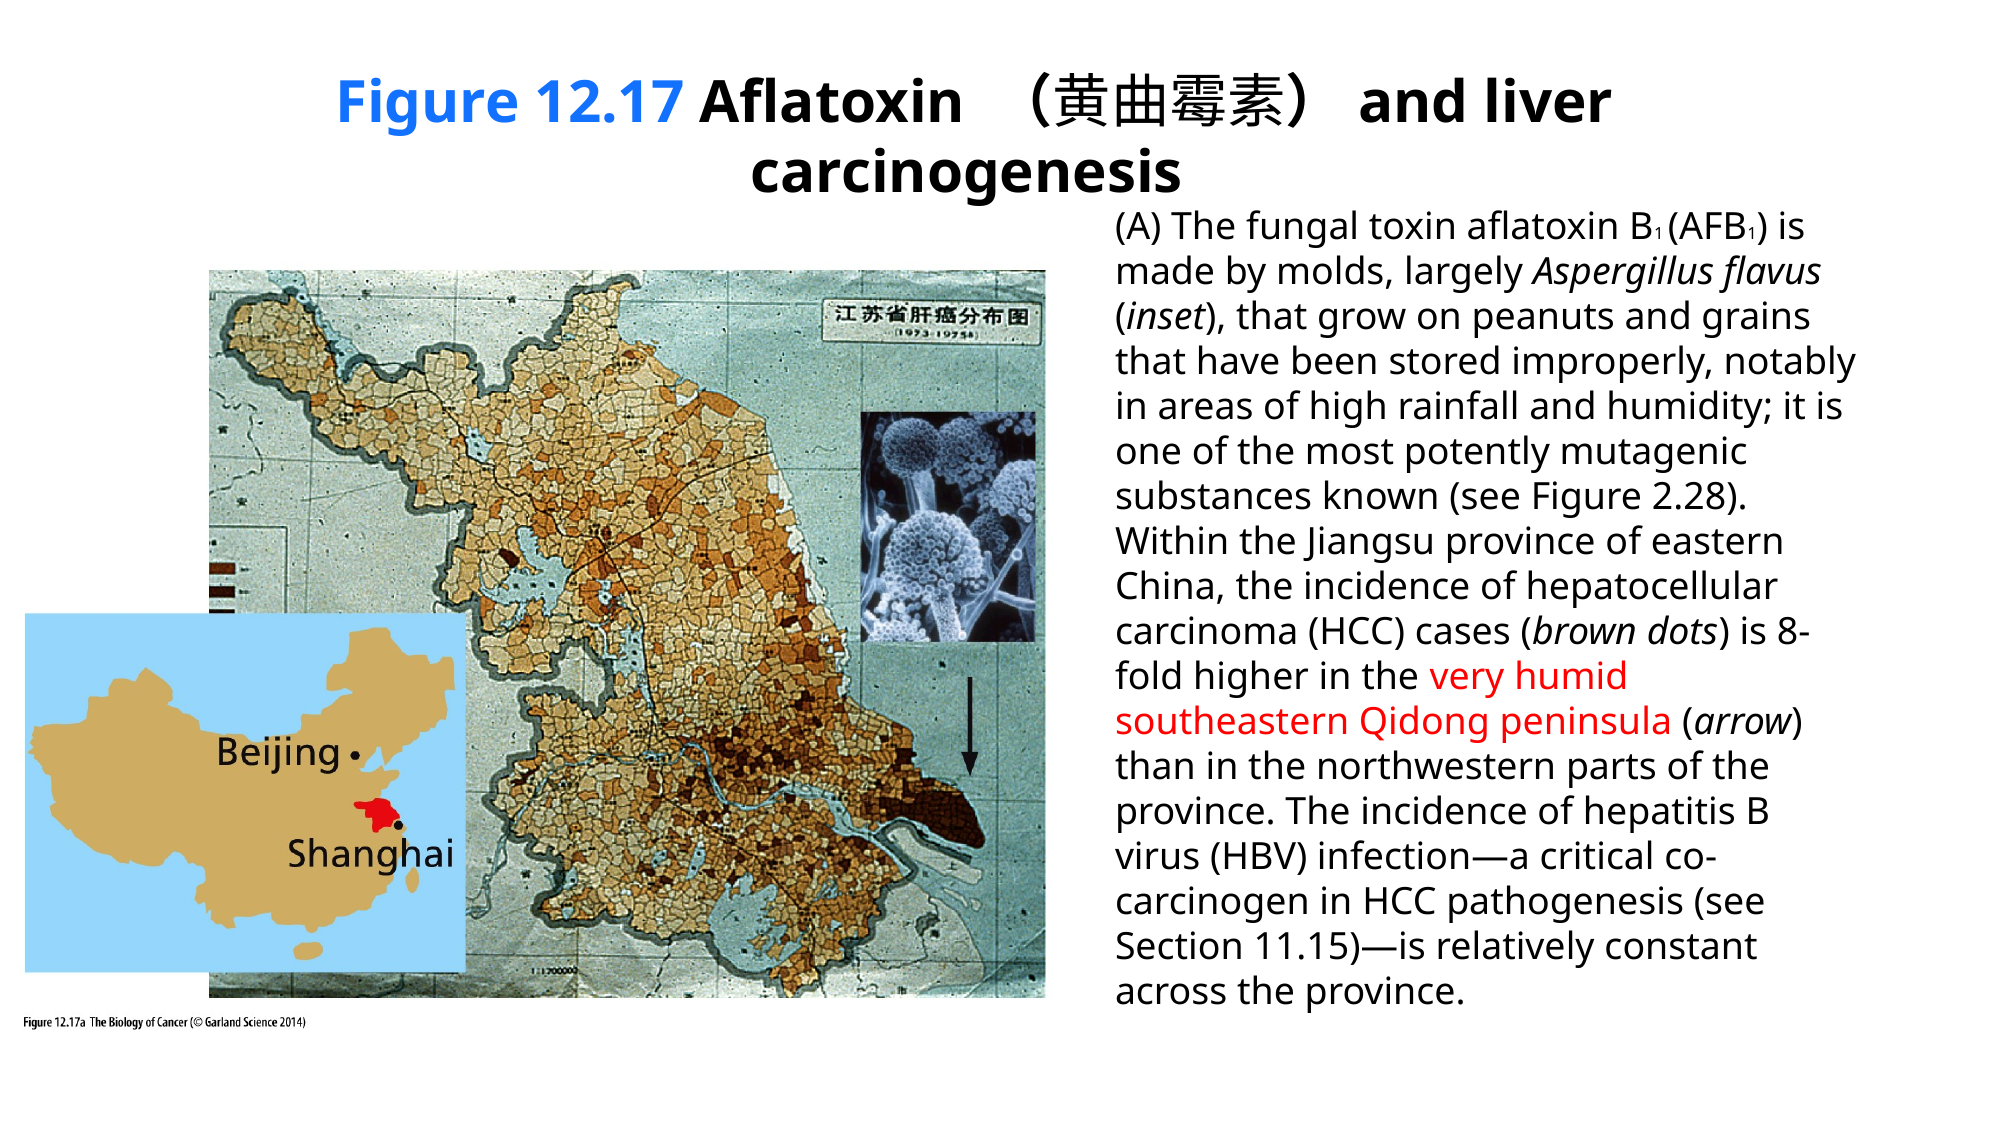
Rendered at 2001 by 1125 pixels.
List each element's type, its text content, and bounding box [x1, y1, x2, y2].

text_box (A) The fungal toxin aflatoxin B1 (AFB1) is made by molds, largely Aspergillus flavus (inset), that grow on peanuts and grains that have been stored improperly, notably in areas of high rainfall and humidity; it is one of the most potently mutagenic substances known (see Figure 2.28). Within the Jiangsu province of eastern China, the incidence of hepatocellular carcinoma (HCC) cases (brown dots) is 8-fold higher in the very humid southeastern Qidong peninsula (arrow) than in the northwestern parts of the province. The incidence of hepatitis B virus (HBV) infection—a critical co-carcinogen in HCC pathogenesis (see Section 11.15)—is relatively constant across the province. [1100, 194, 1874, 1020]
picture [17, 262, 1053, 1032]
text_box Figure 12.17 Aflatoxin （黄曲霉素）and liver carcinogenesis [301, 56, 1648, 212]
